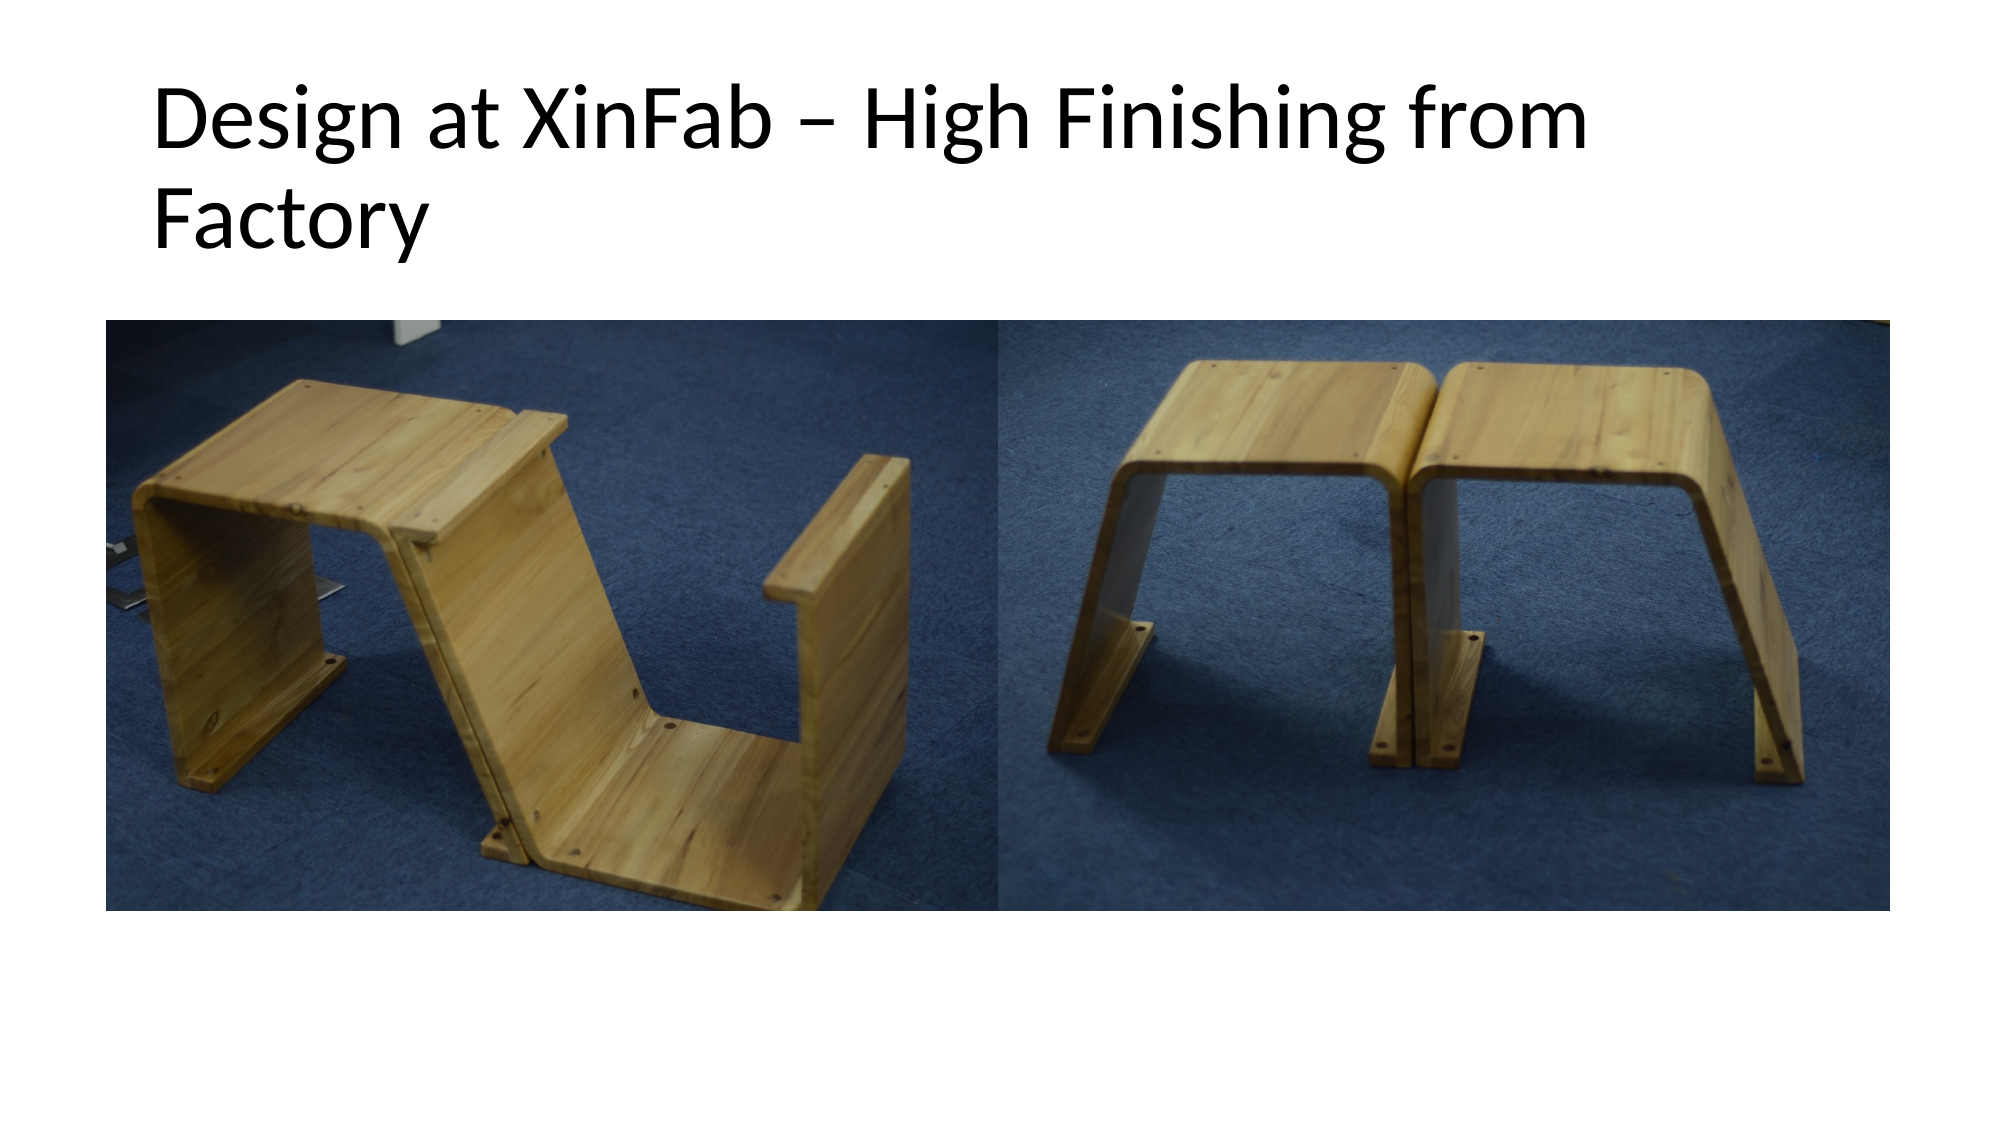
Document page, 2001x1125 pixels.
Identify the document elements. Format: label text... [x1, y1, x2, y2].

title Design at XinFab – High Finishing from Factory [137, 59, 1863, 278]
picture [106, 320, 1890, 911]
